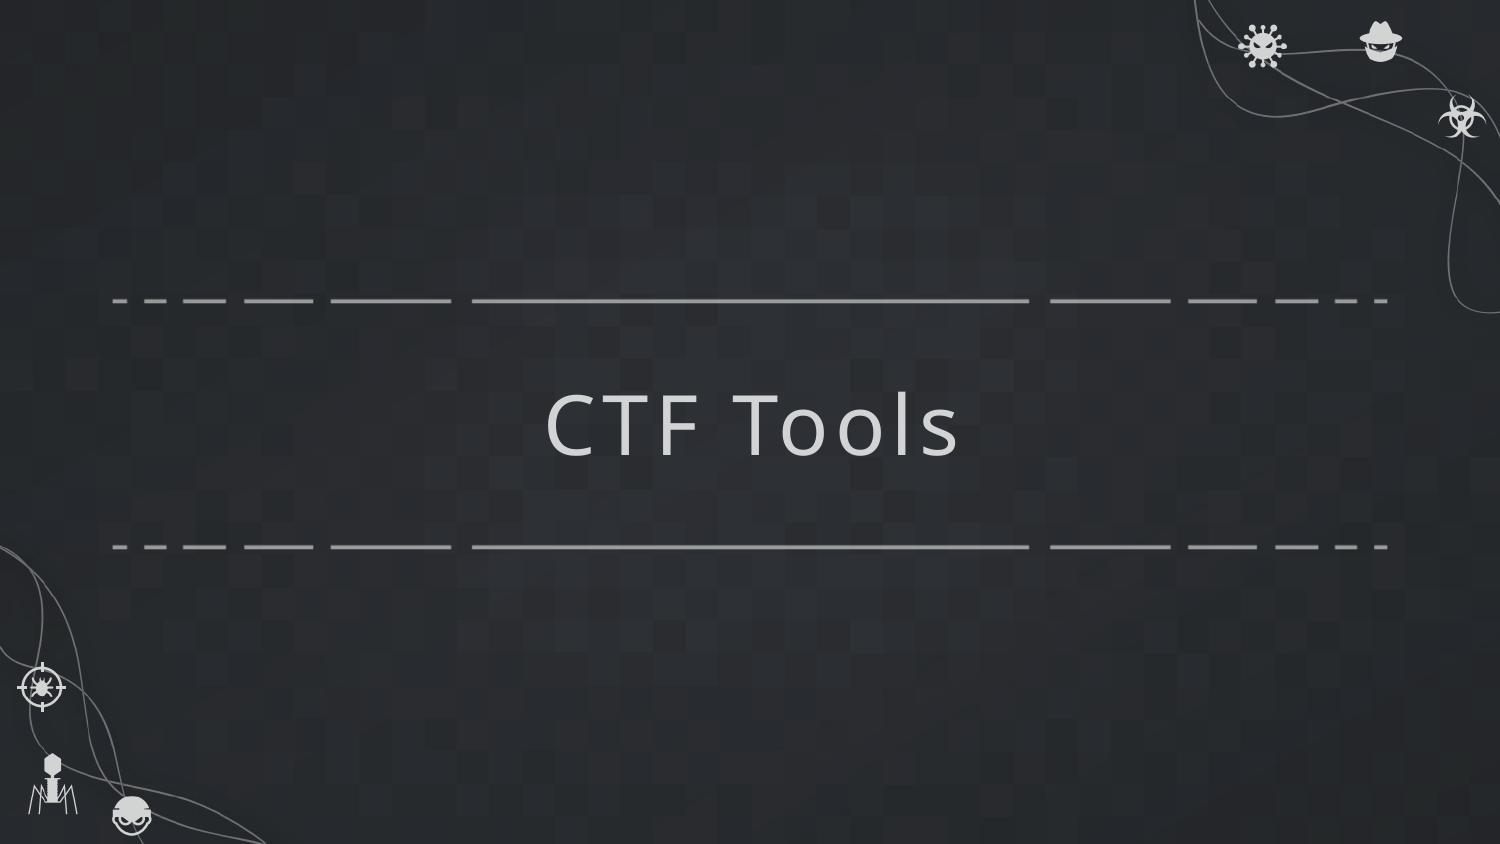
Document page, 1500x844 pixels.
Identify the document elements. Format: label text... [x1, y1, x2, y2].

title CTF Tools [30, 331, 1474, 513]
